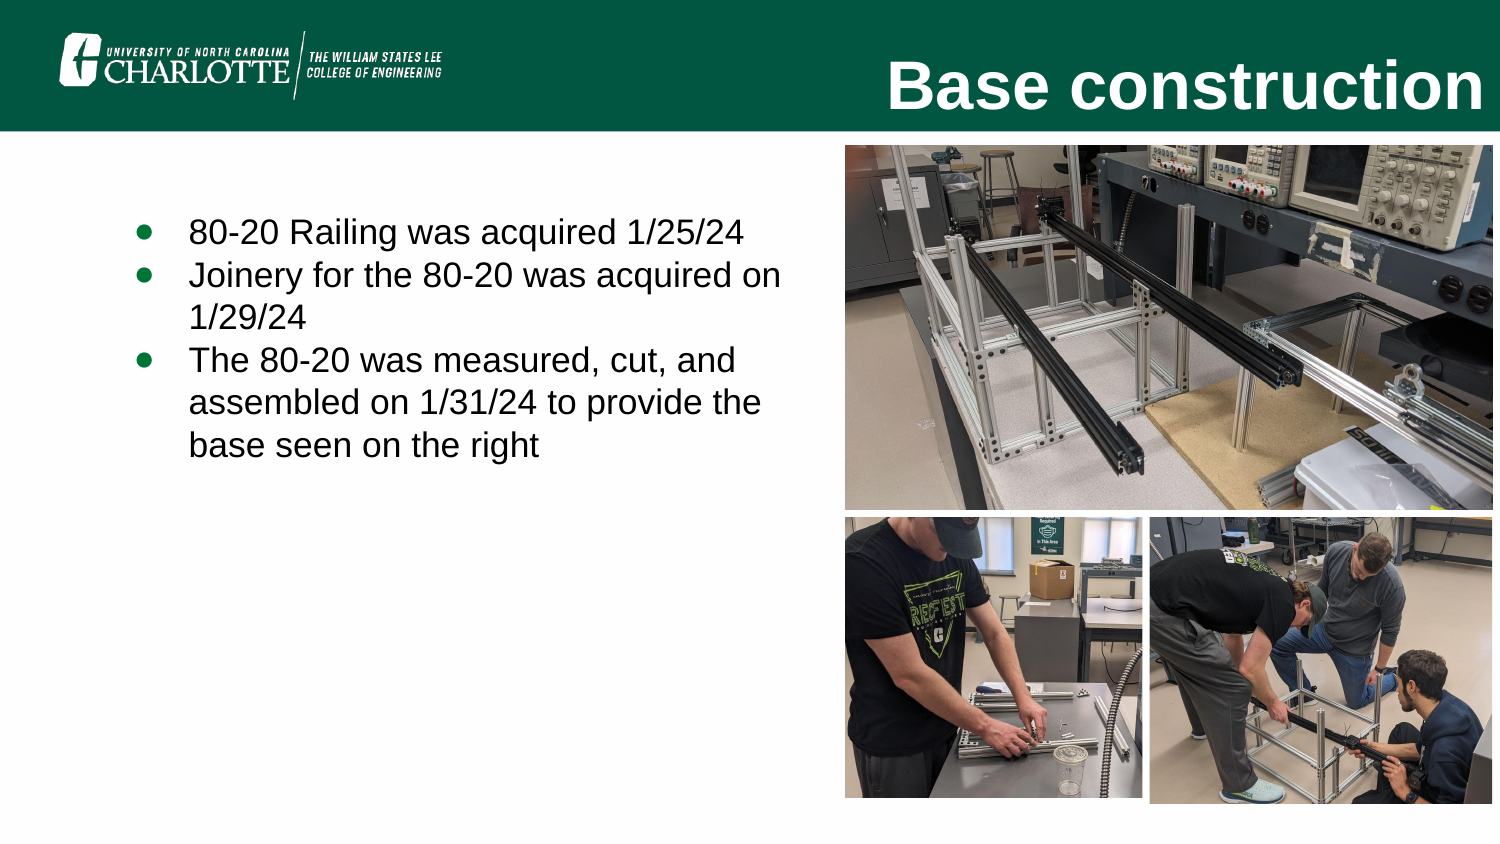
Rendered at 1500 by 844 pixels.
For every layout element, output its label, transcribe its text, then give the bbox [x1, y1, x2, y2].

picture [0, 0, 1500, 844]
title Base construction [99, 26, 1500, 138]
list 80-20 Railing was acquired 1/25/24 Joinery for the 80-20 was acquired on 1/29/24 The 80-20 was measured, cut, and assembled on 1/31/24 to provide the base seen on the right [99, 195, 803, 654]
